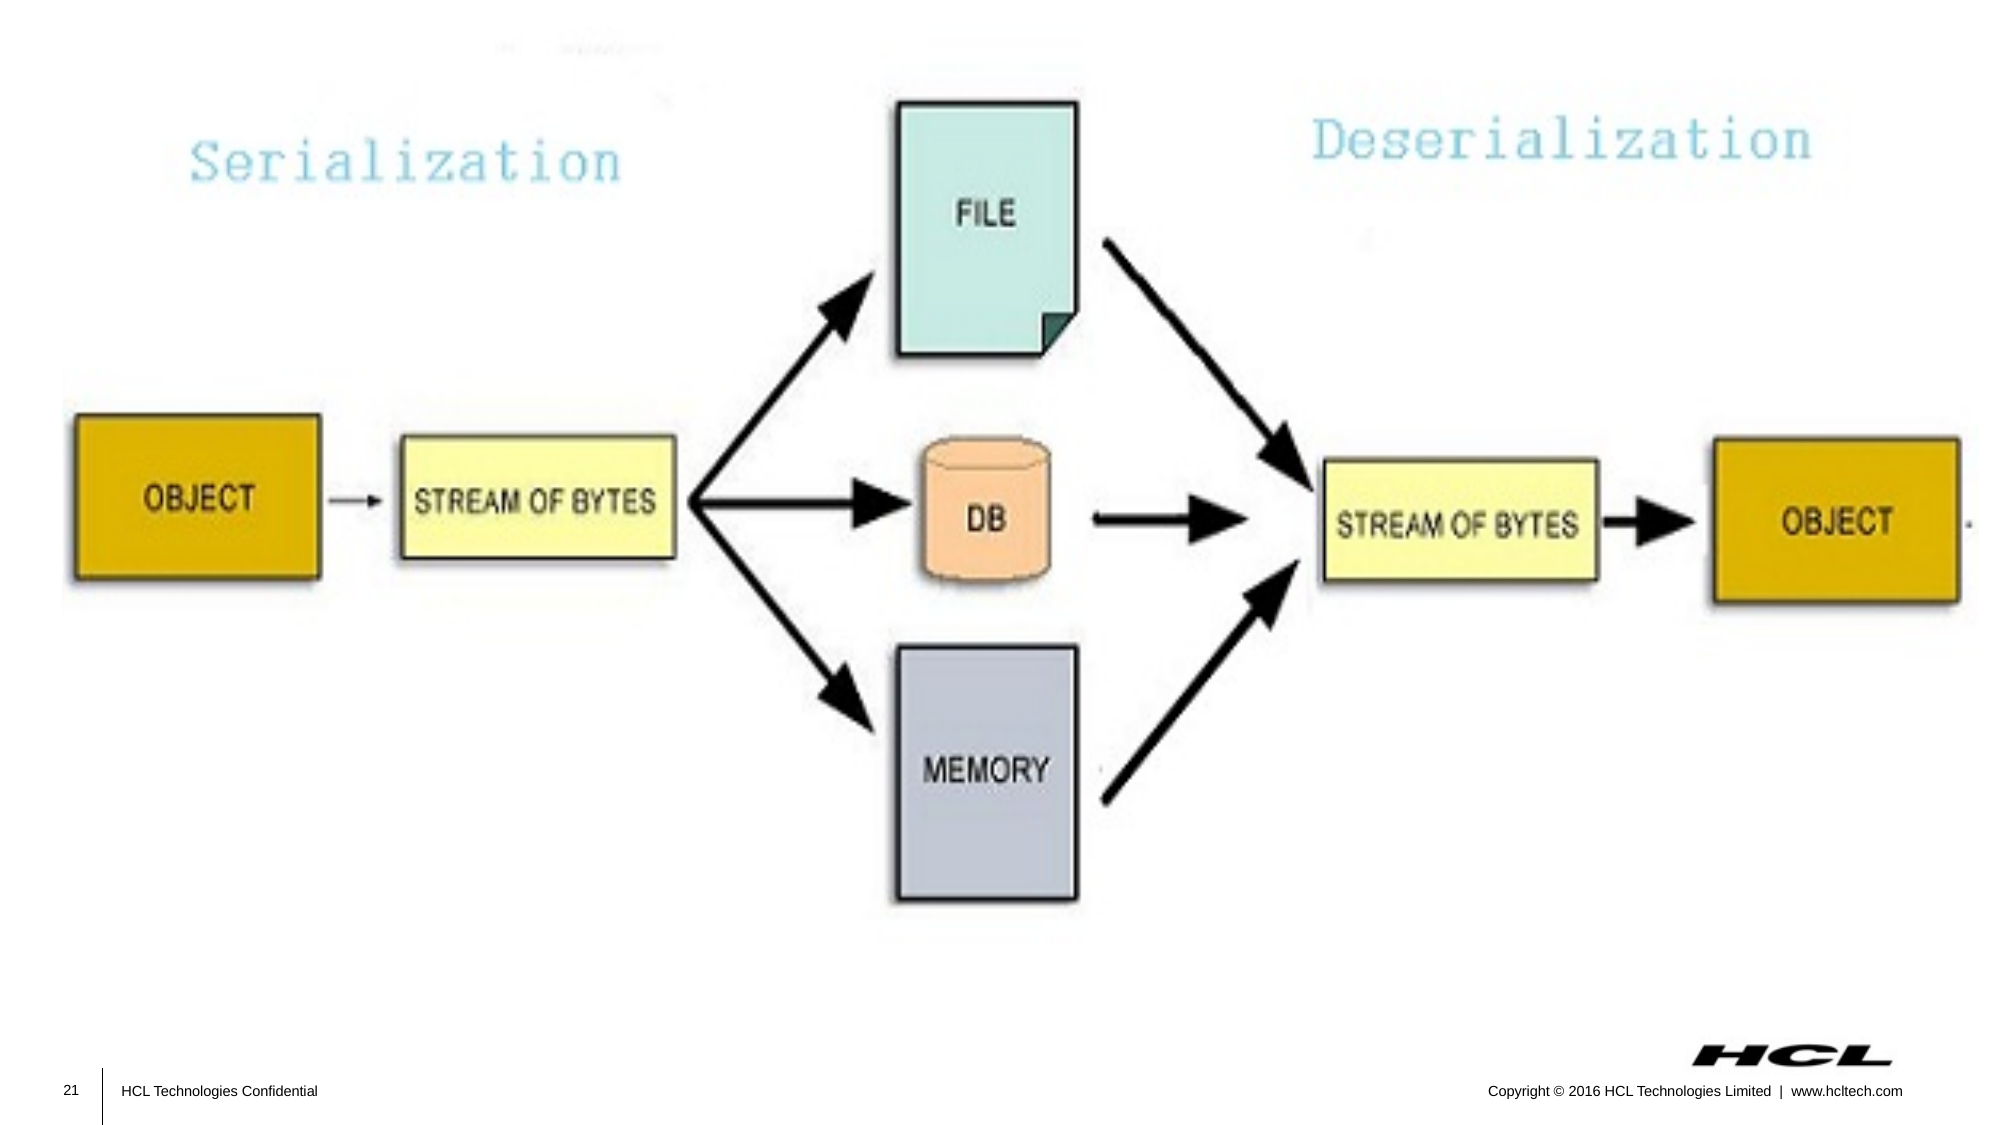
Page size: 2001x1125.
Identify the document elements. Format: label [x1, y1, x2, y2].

list [62, 27, 1979, 988]
picture [1660, 1024, 1924, 1080]
